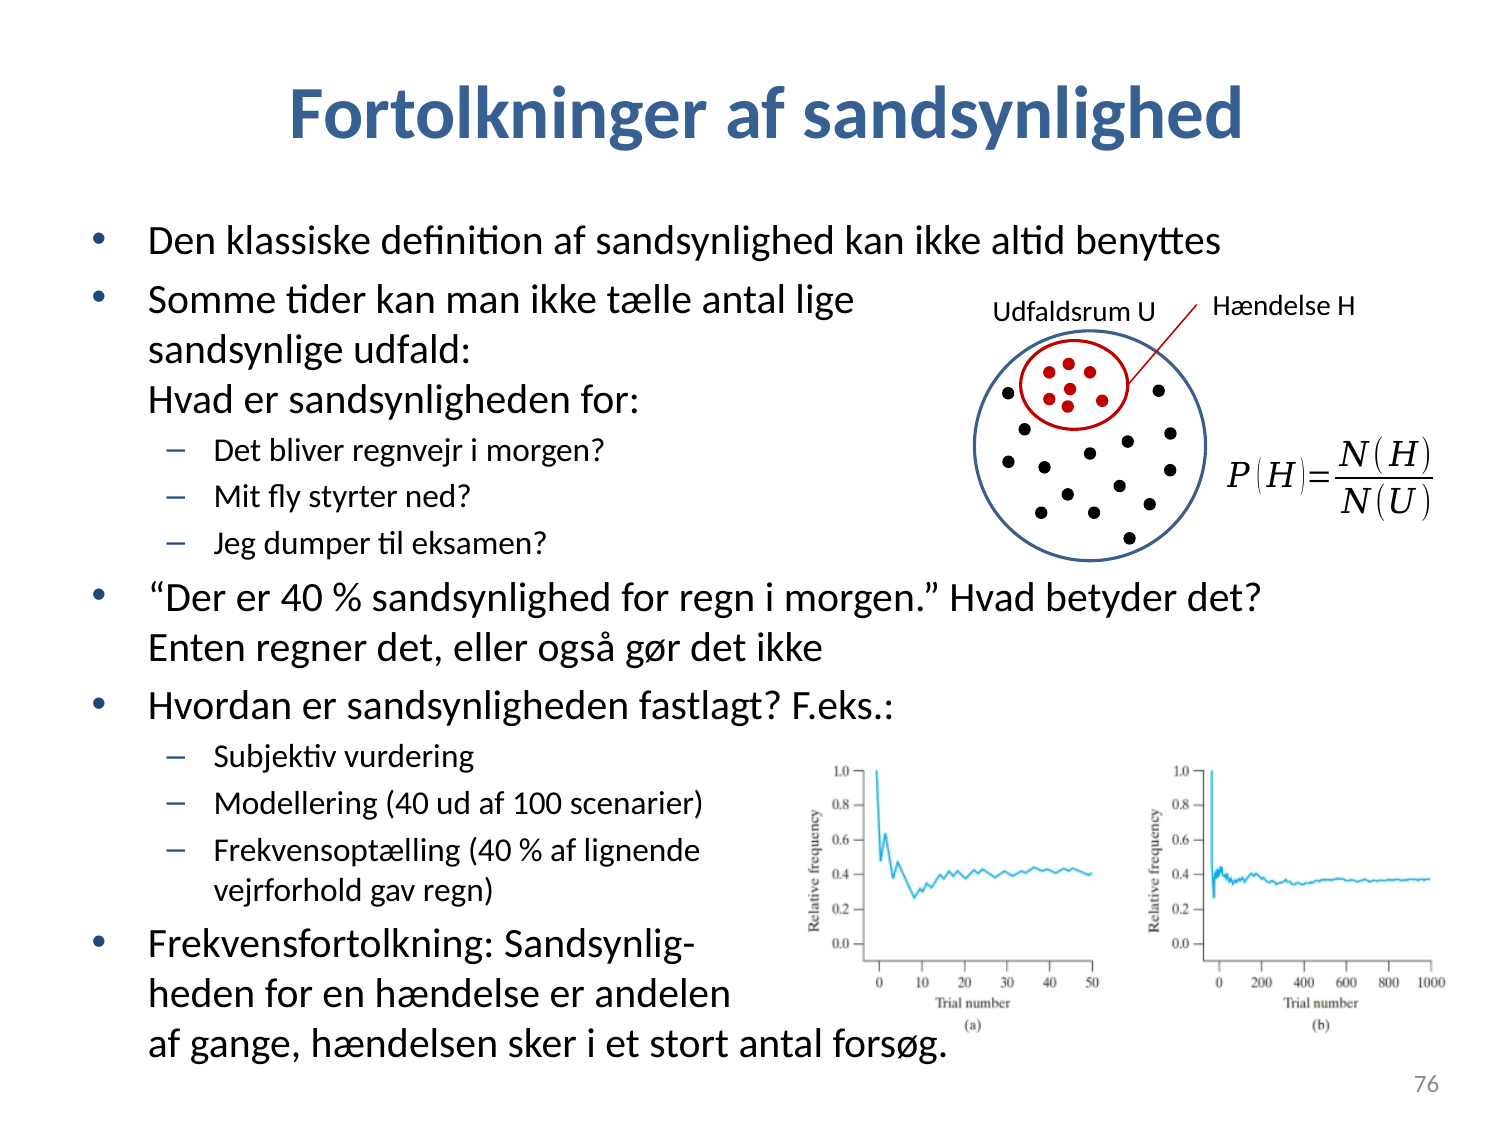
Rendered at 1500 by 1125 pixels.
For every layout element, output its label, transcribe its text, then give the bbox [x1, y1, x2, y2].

title Fortolkninger af sandsynlighed [76, 45, 1459, 173]
list Den klassiske definition af sandsynlighed kan ikke altid benyttes Somme tider kan man ikke tælle antal lige sandsynlige udfald: Hvad er sandsynligheden for: Det bliver regnvejr i morgen? Mit fly styrter ned? Jeg dumper til eksamen? “Der er 40 % sandsynlighed for regn i morgen.” Hvad betyder det? Enten regner det, eller også gør det ikke Hvordan er sandsynligheden fastlagt? F.eks.: Subjektiv vurdering Modellering (40 ud af 100 scenarier) Frekvensoptælling (40 % af lignende vejrforhold gav regn) Frekvensfortolkning: Sandsynlig- heden for en hændelse er andelen af gange, hændelsen sker i et stort antal forsøg. [76, 205, 1459, 1104]
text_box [974, 279, 1436, 561]
slide_number 76 [1104, 1058, 1455, 1107]
picture [1137, 750, 1459, 1047]
picture [787, 750, 1105, 1047]
